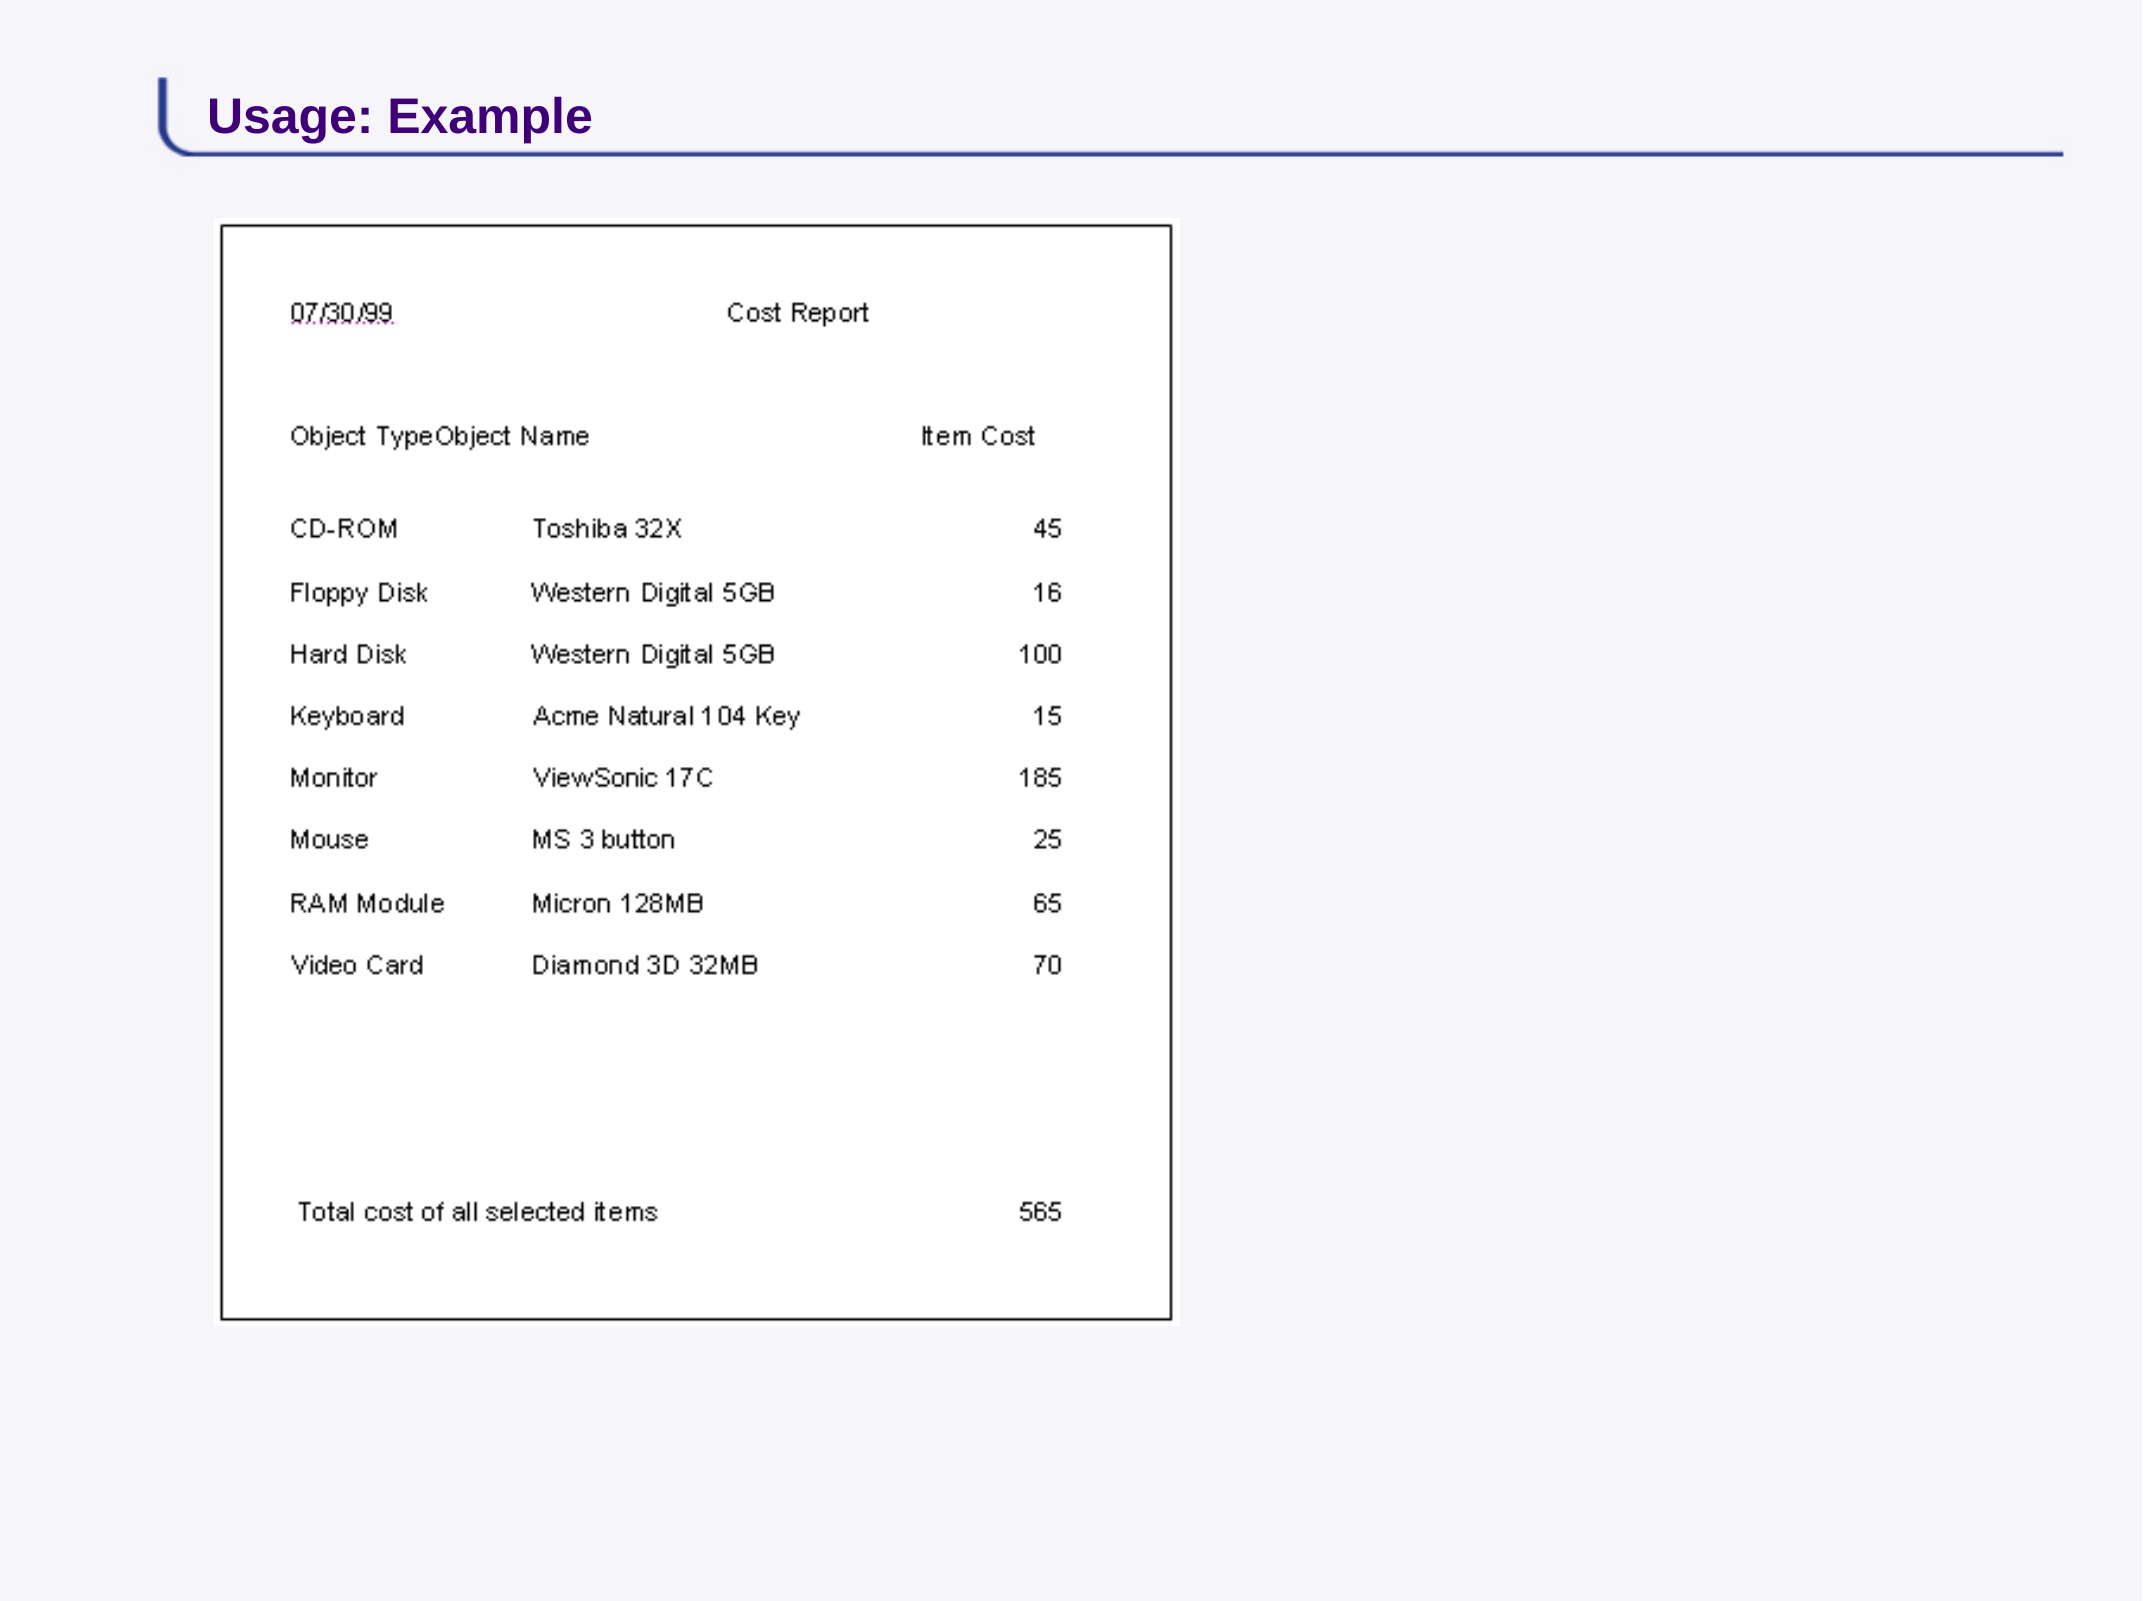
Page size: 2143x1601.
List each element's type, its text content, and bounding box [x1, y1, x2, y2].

picture [0, 1, 2143, 1601]
title Usage: Example [192, 76, 2064, 153]
